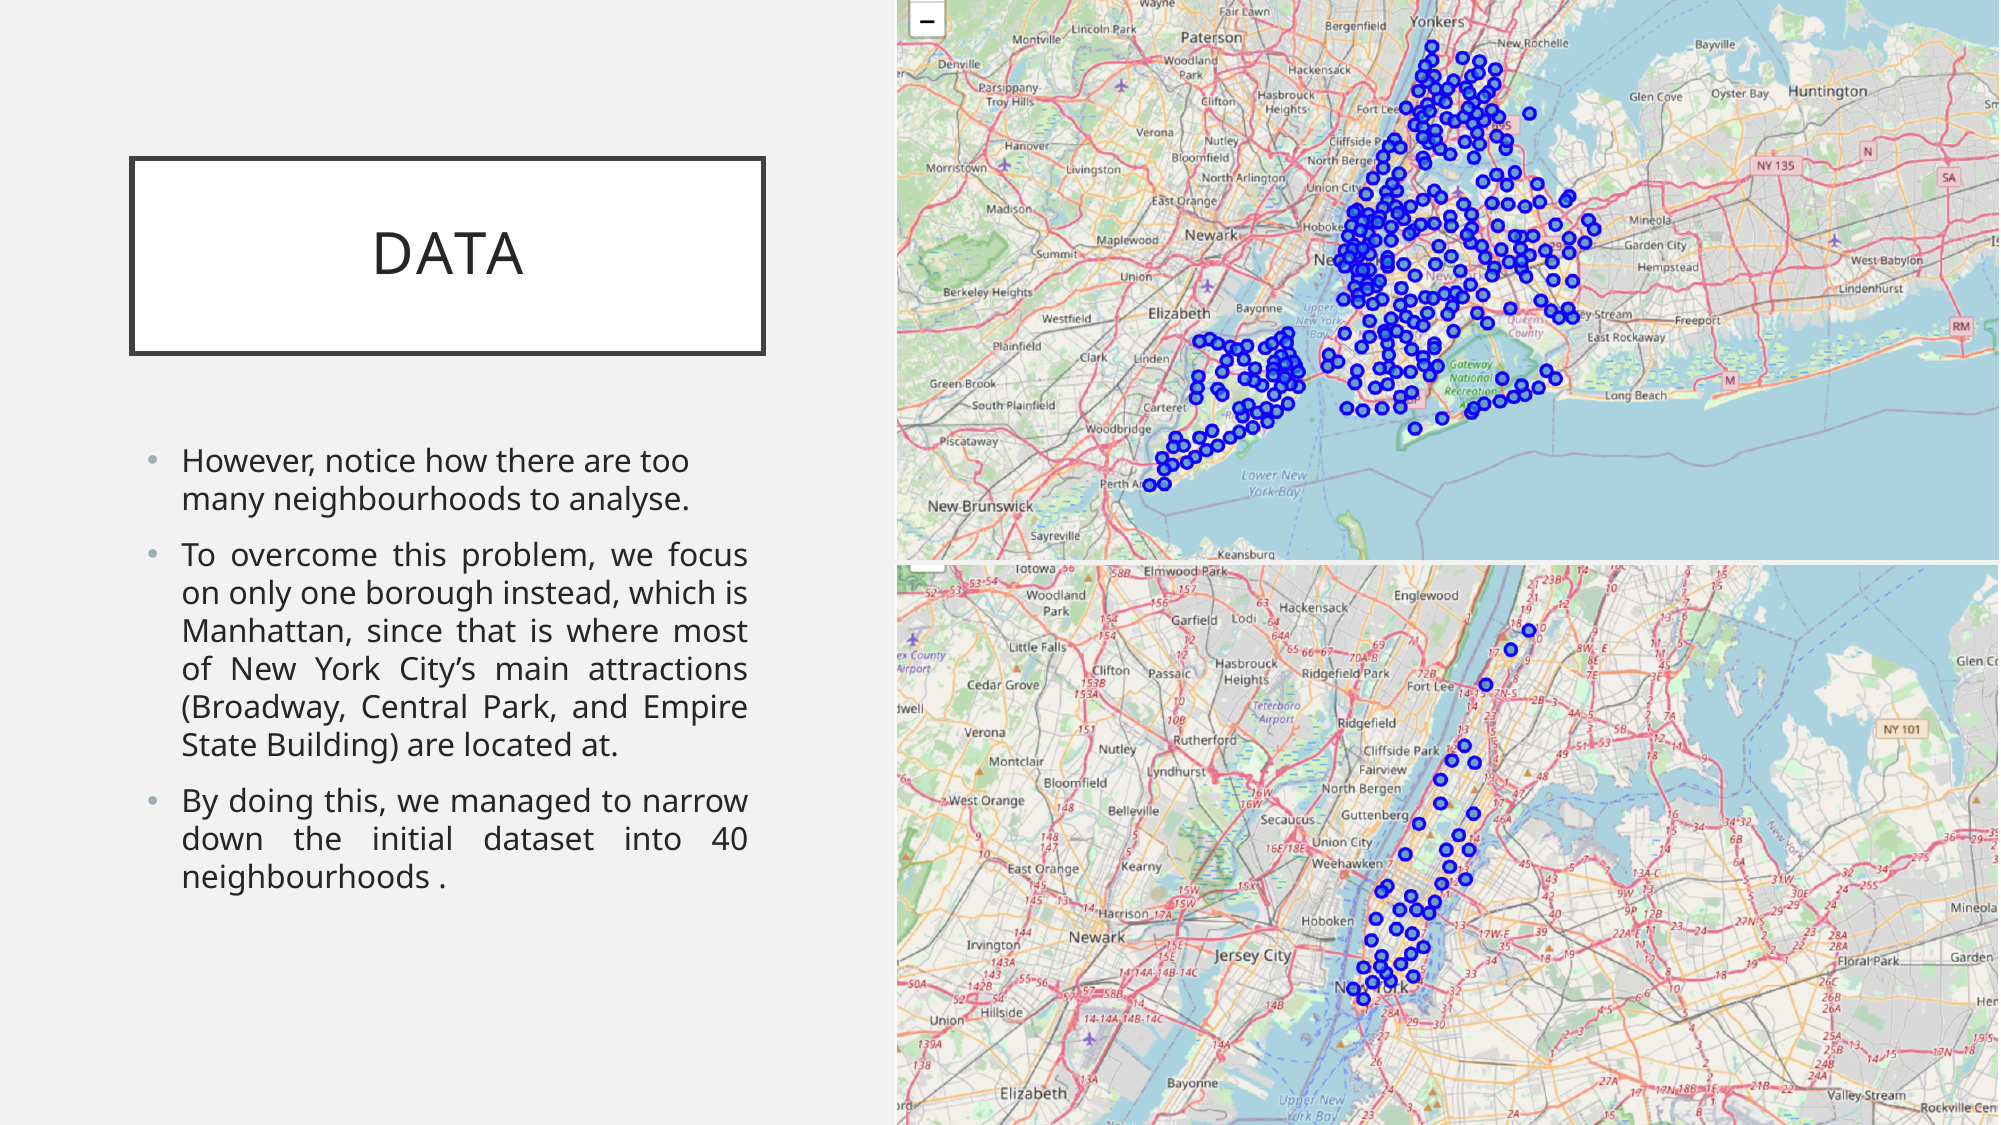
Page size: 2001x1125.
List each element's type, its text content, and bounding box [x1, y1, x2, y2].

title DATA [129, 156, 766, 356]
list However, notice how there are too many neighbourhoods to analyse. To overcome this problem, we focus on only one borough instead, which is Manhattan, since that is where most of New York City’s main attractions (Broadway, Central Park, and Empire State Building) are located at. By doing this, we managed to narrow down the initial dataset into 40 neighbourhoods . [131, 432, 764, 942]
picture [894, 0, 2001, 560]
picture [894, 565, 2000, 1125]
